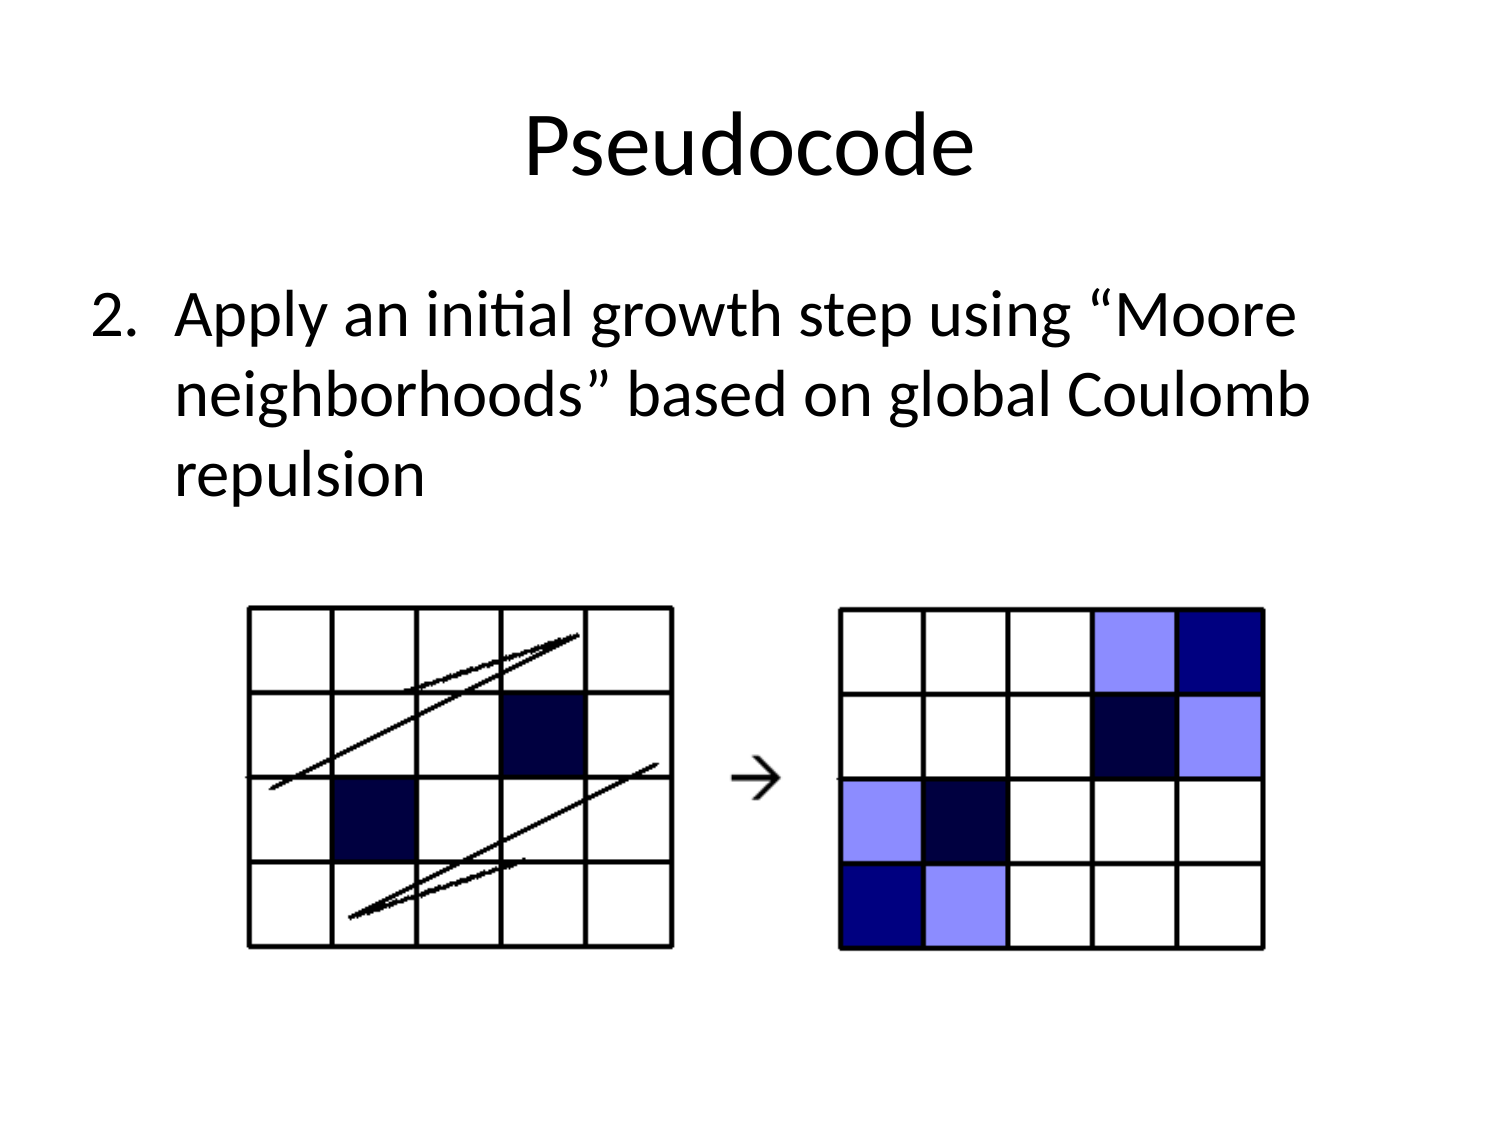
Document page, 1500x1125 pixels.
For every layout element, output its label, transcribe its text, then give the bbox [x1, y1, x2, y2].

list Apply an initial growth step using “Moore neighborhoods” based on global Coulomb repulsion [75, 262, 1425, 538]
title Pseudocode [75, 45, 1425, 233]
picture [237, 599, 1277, 964]
